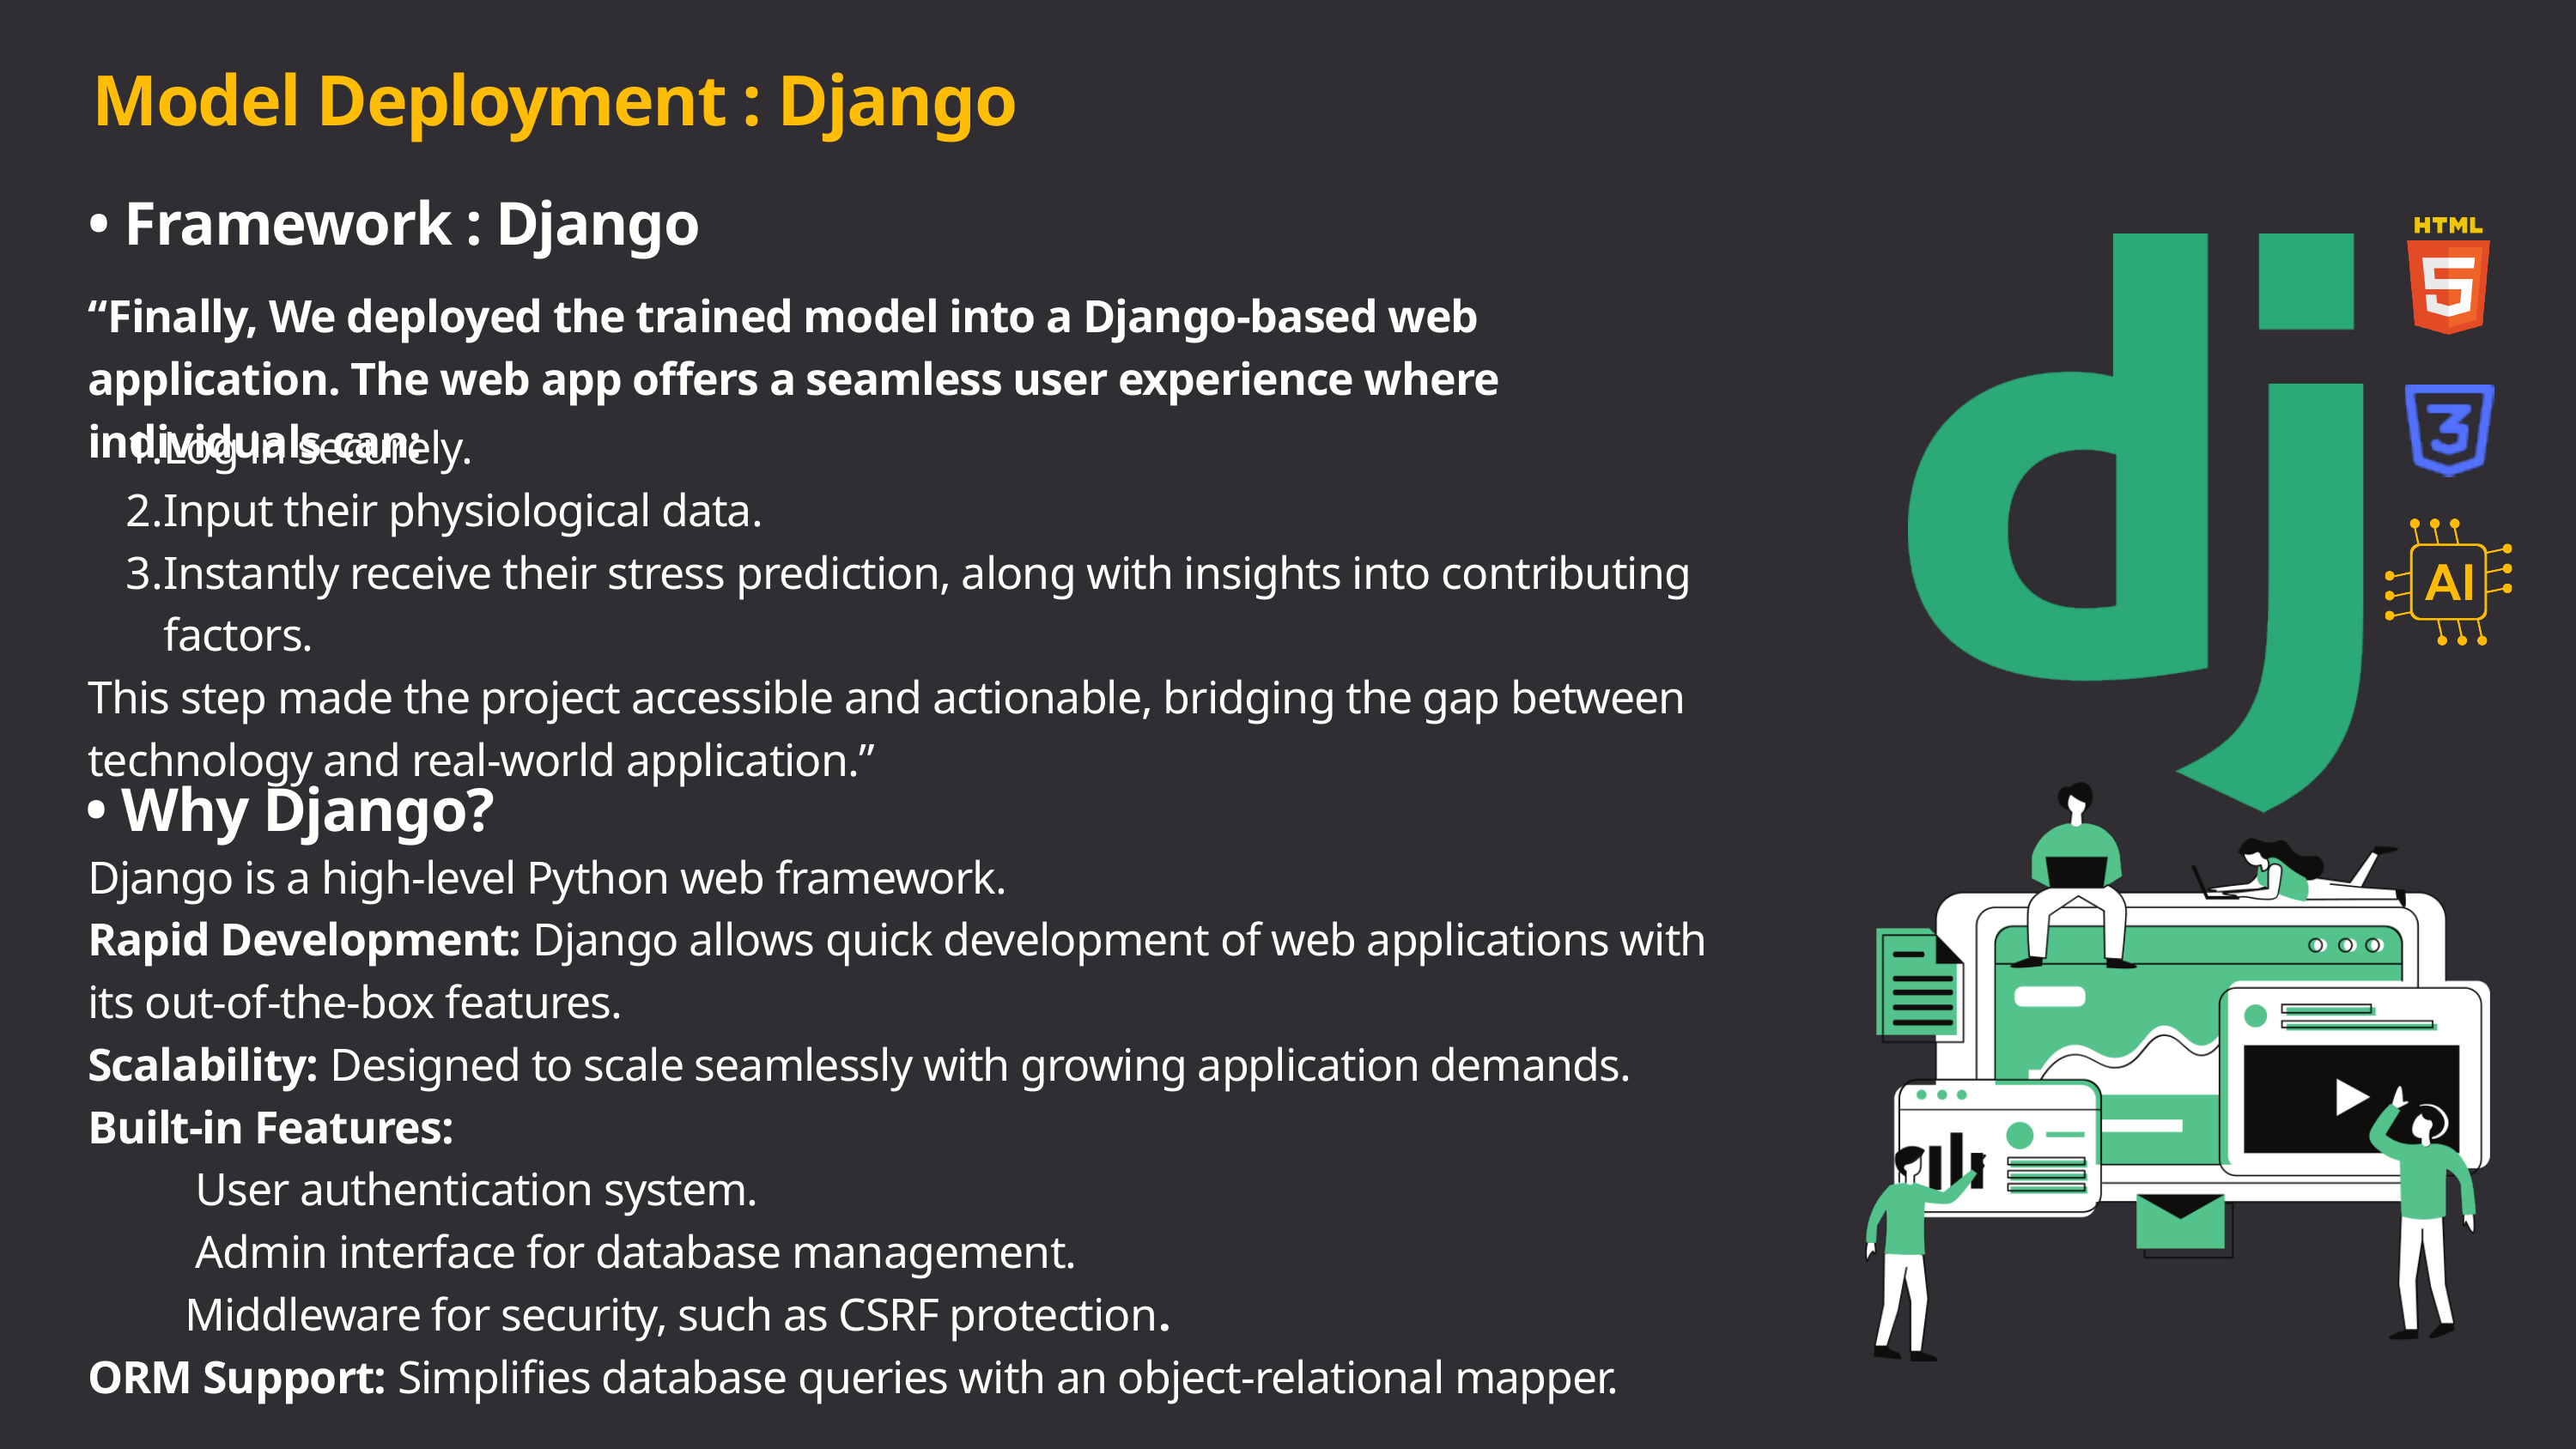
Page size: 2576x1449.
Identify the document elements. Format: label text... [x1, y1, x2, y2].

text_box [2385, 518, 2512, 646]
text_box • Framework : Django [88, 200, 769, 258]
text_box [1865, 781, 2490, 1361]
text_box [1908, 233, 2364, 781]
text_box Django is a high-level Python web framework. Rapid Development: Django allows quick development of web applications with its out-of-the-box features. Scalability: Designed to scale seamlessly with growing application demands. Built-in Features: User authentication system. Admin interface for database management. Middleware for security, such as CSRF protection. ORM Support: Simplifies database queries with an object-relational mapper. [88, 840, 1710, 1403]
text_box “Finally, We deployed the trained model into a Django-based web application. The web app offers a seamless user experience where individuals can: [88, 279, 1728, 410]
text_box • Why Django? [85, 786, 766, 844]
text_box [2407, 217, 2490, 335]
text_box [2404, 385, 2495, 477]
text_box Model Deployment : Django [74, 73, 1495, 140]
text_box Log in securely. Input their physiological data. Instantly receive their stress prediction, along with insights into contributing factors. This step made the project accessible and actionable, bridging the gap between technology and real-world application.” [88, 410, 1728, 785]
